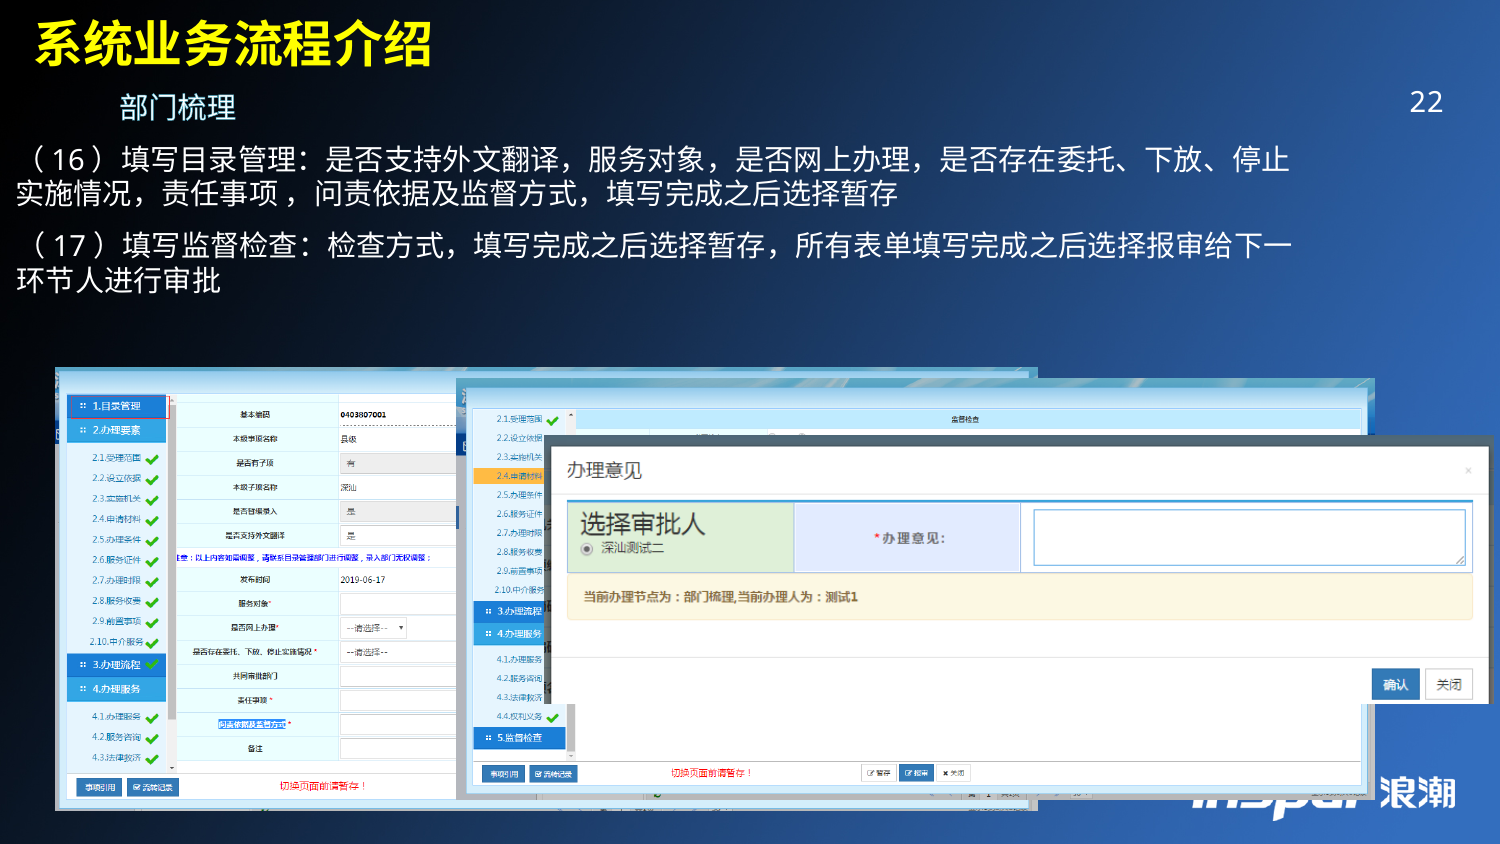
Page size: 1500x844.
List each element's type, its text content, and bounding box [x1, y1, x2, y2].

text_box 系统业务流程介绍 [18, 4, 449, 80]
text_box （16）填写目录管理：是否支持外文翻译，服务对象，是否网上办理，是否存在委托、下放、停止 实施情况，责任事项 ，问责依据及监督方式，填写完成之后选择暂存 [0, 133, 1395, 219]
text_box 部门梳理 [104, 81, 938, 132]
text_box （17）填写监督检查：检查方式，填写完成之后选择暂存，所有表单填写完成之后选择报审给下一 环节人进行审批 [1, 219, 1396, 305]
picture [0, 0, 1500, 844]
